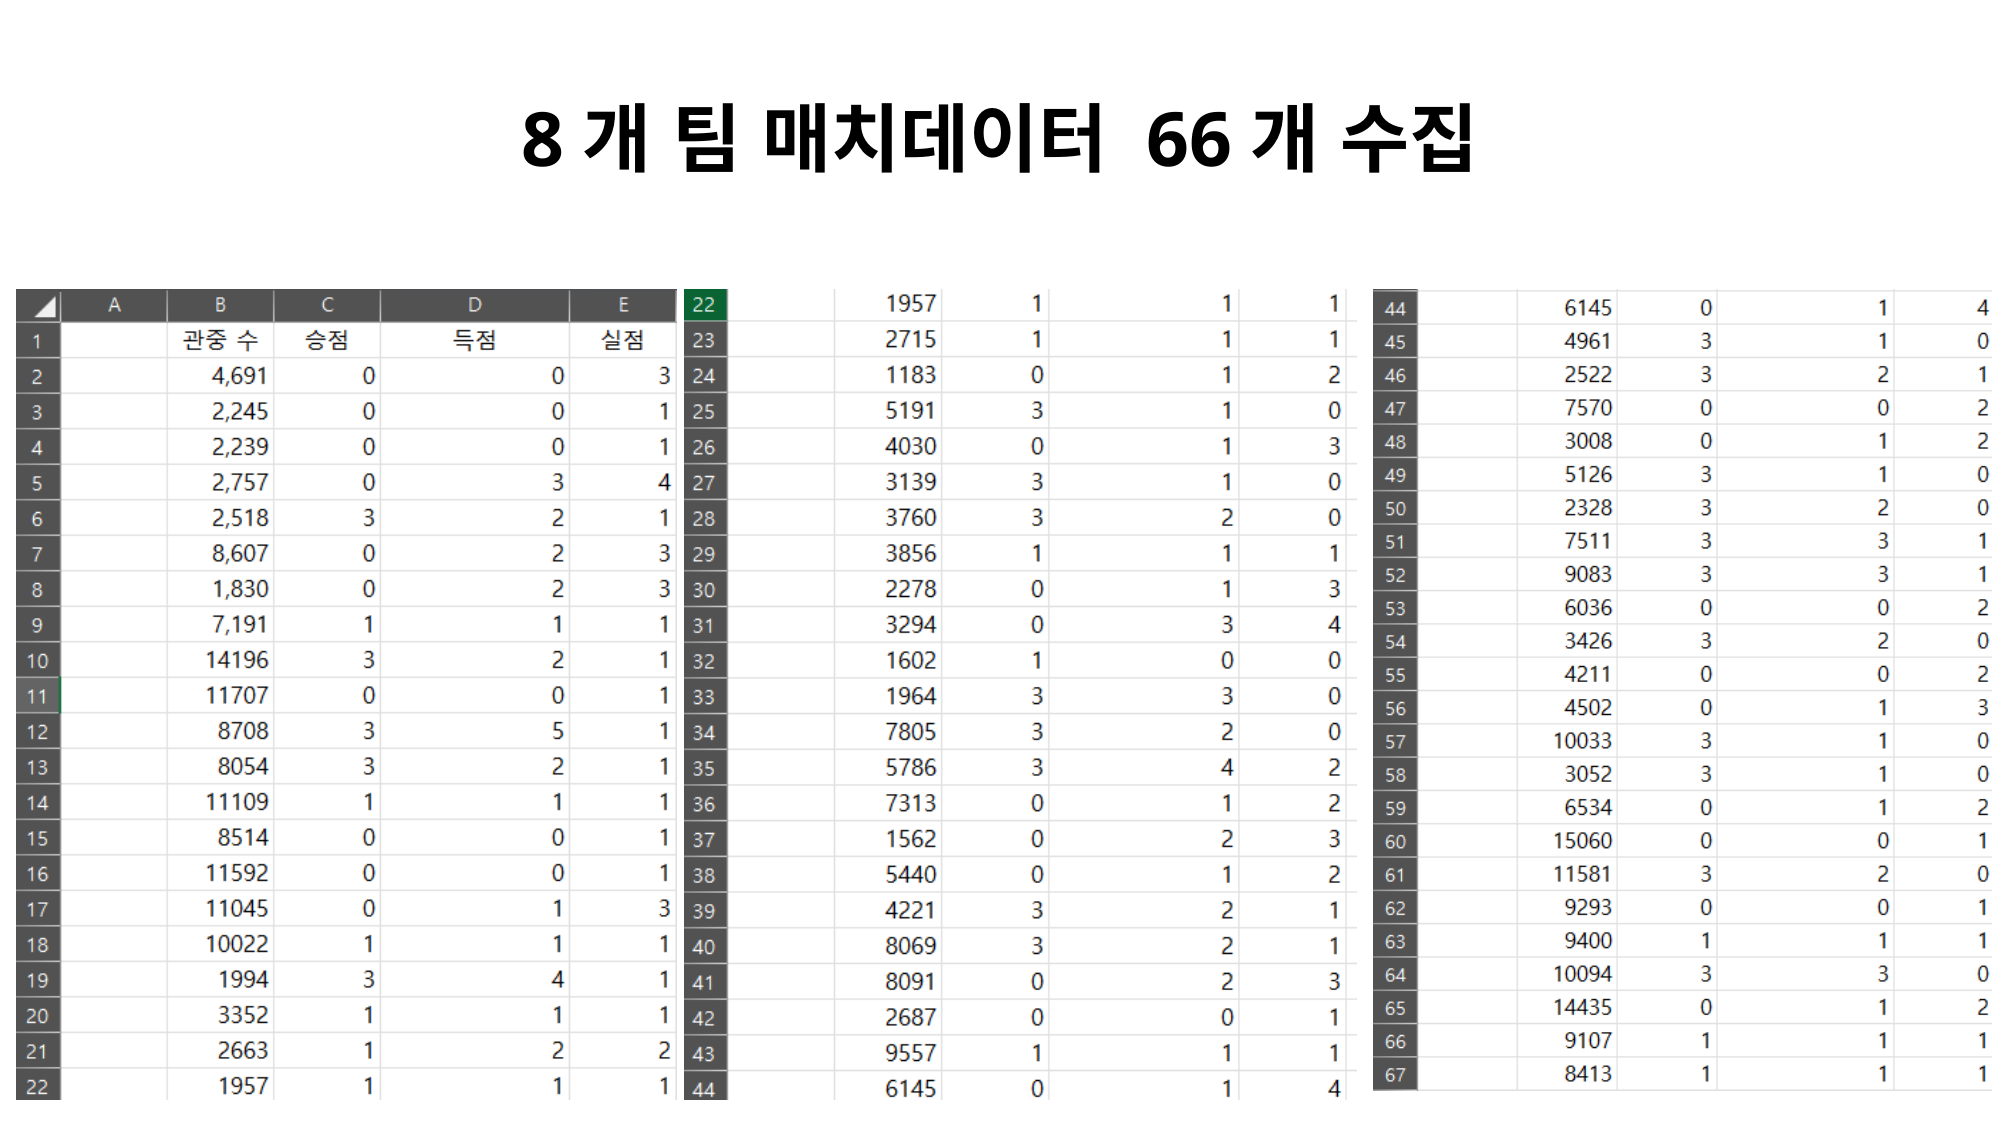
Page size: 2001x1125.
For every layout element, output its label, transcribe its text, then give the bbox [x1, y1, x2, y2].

picture [683, 288, 1357, 1101]
picture [1372, 288, 1993, 1091]
text_box 8개 팀 매치데이터 66개 수집 [506, 84, 1494, 189]
picture [15, 288, 677, 1101]
